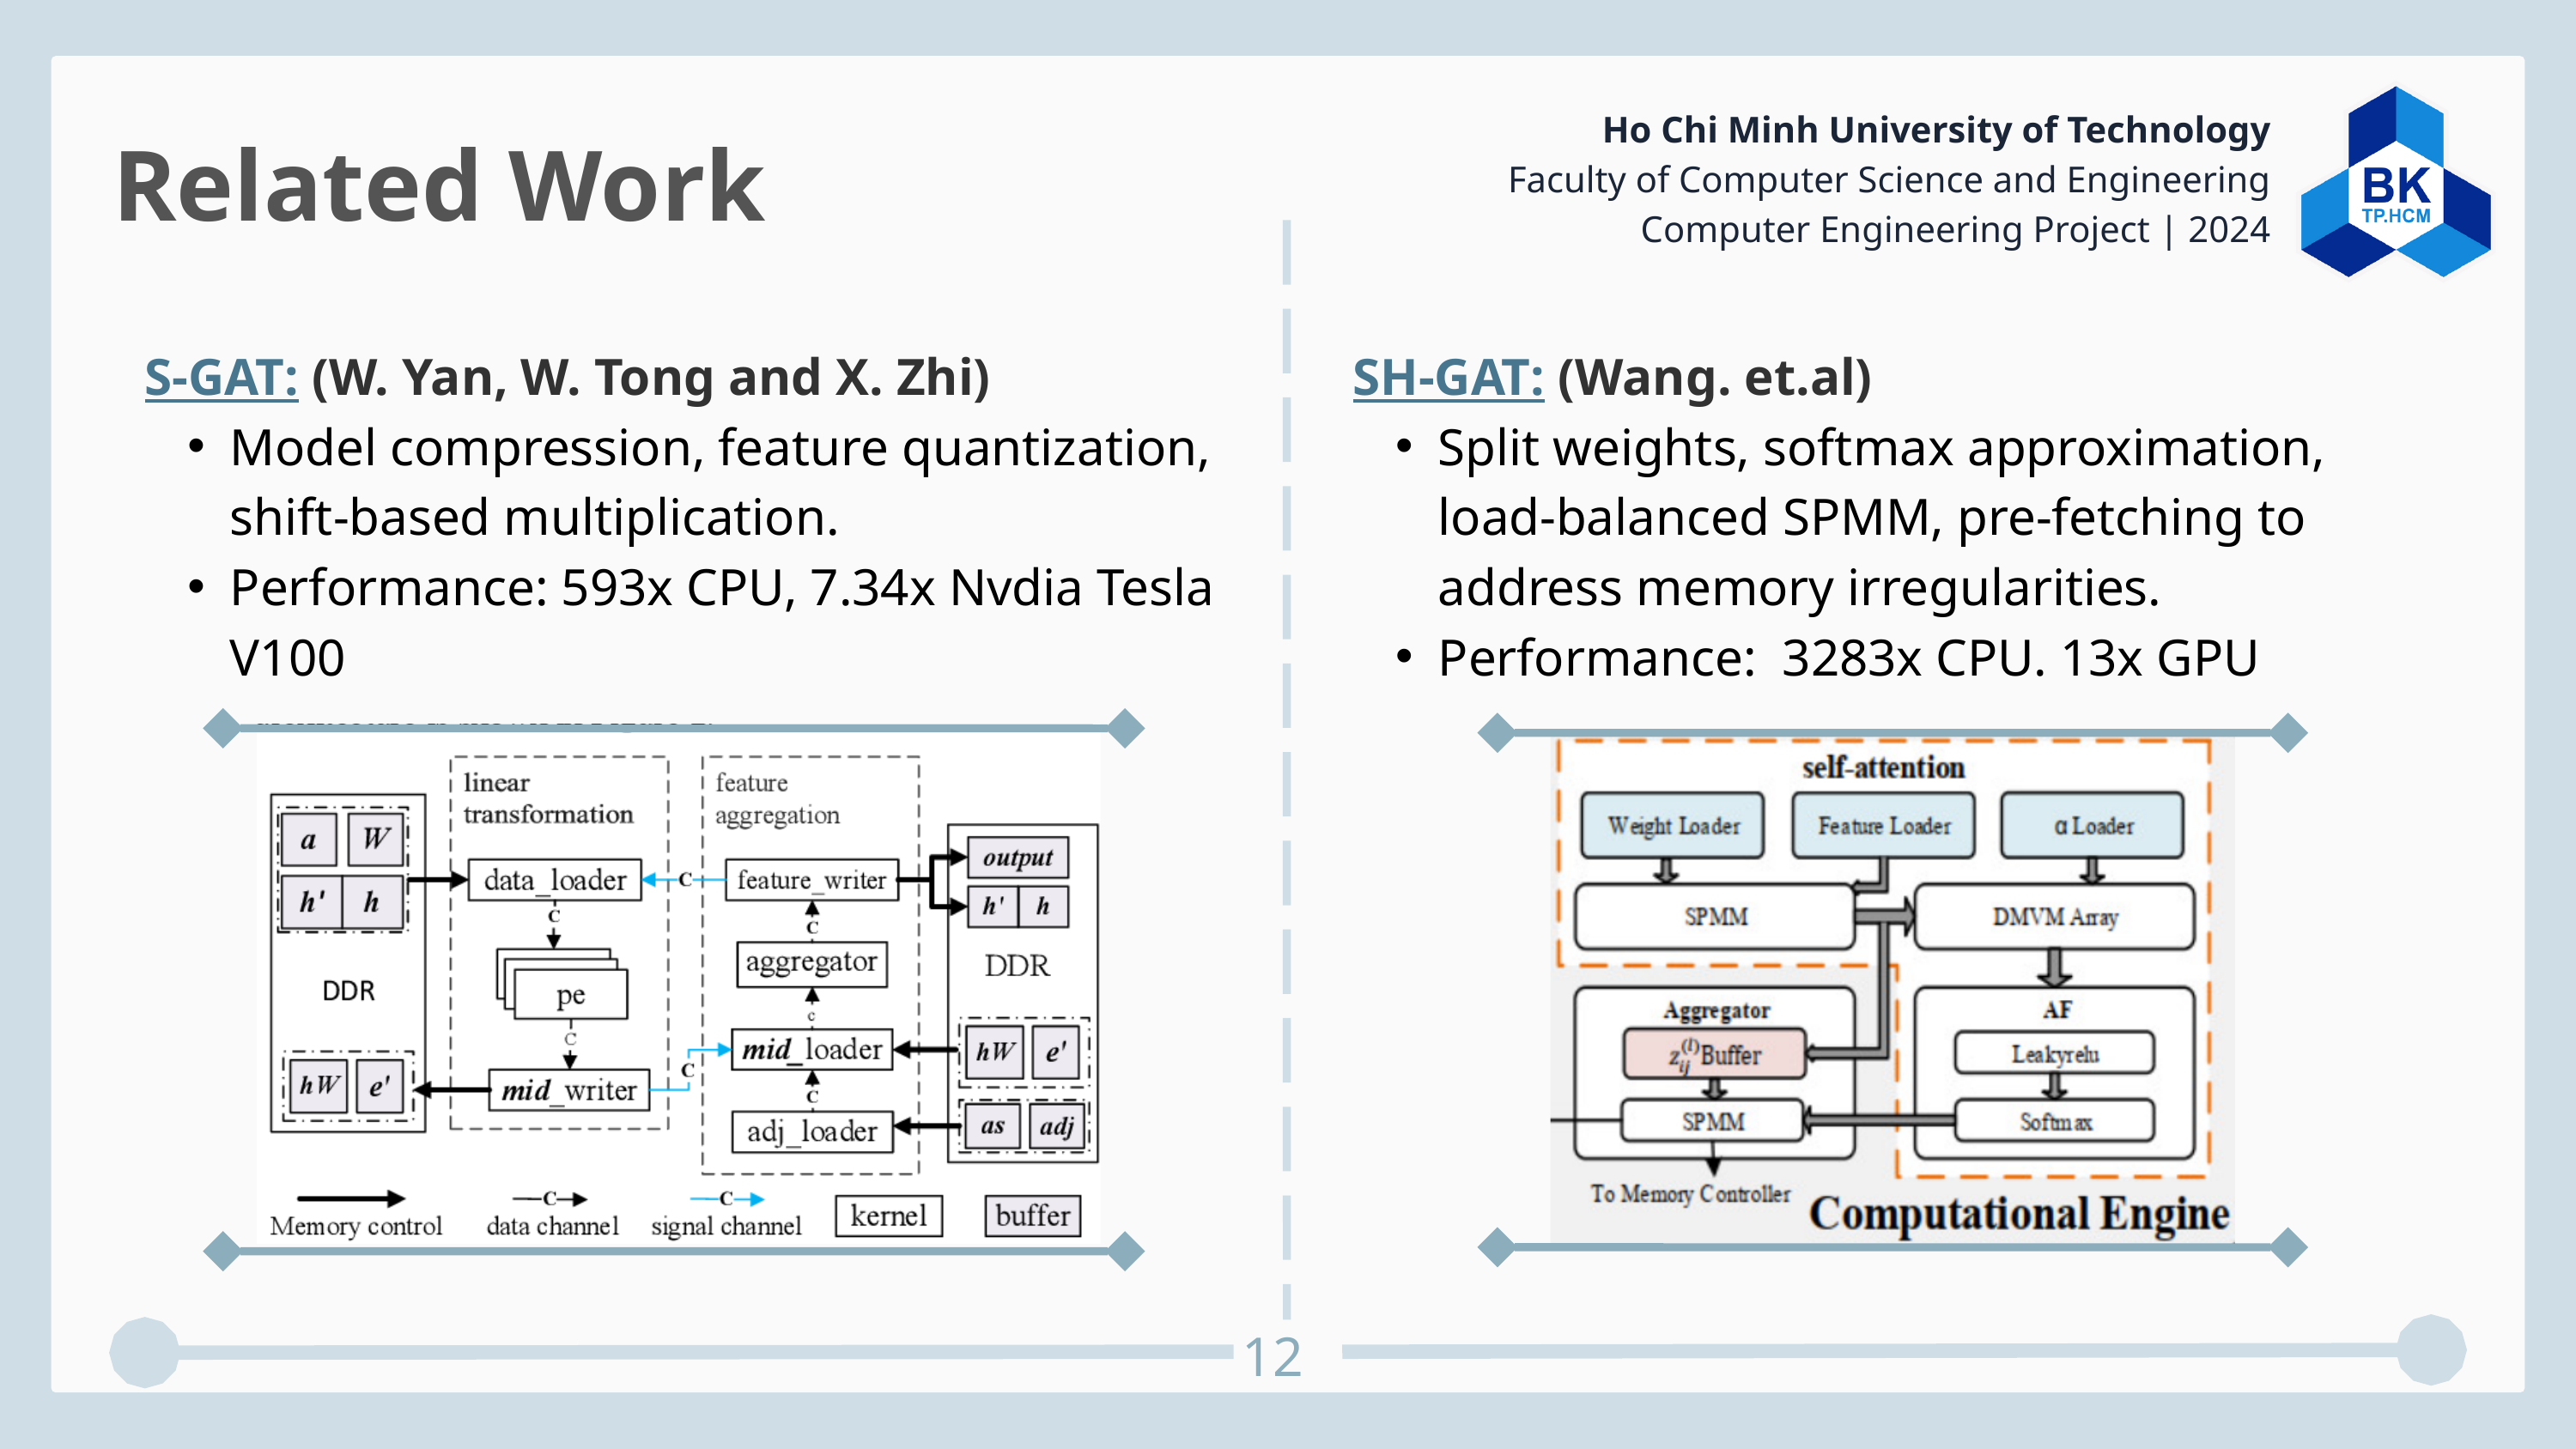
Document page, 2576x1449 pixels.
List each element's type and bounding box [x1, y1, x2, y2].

text_box [144, 1344, 2432, 1359]
text_box [51, 55, 2525, 1393]
